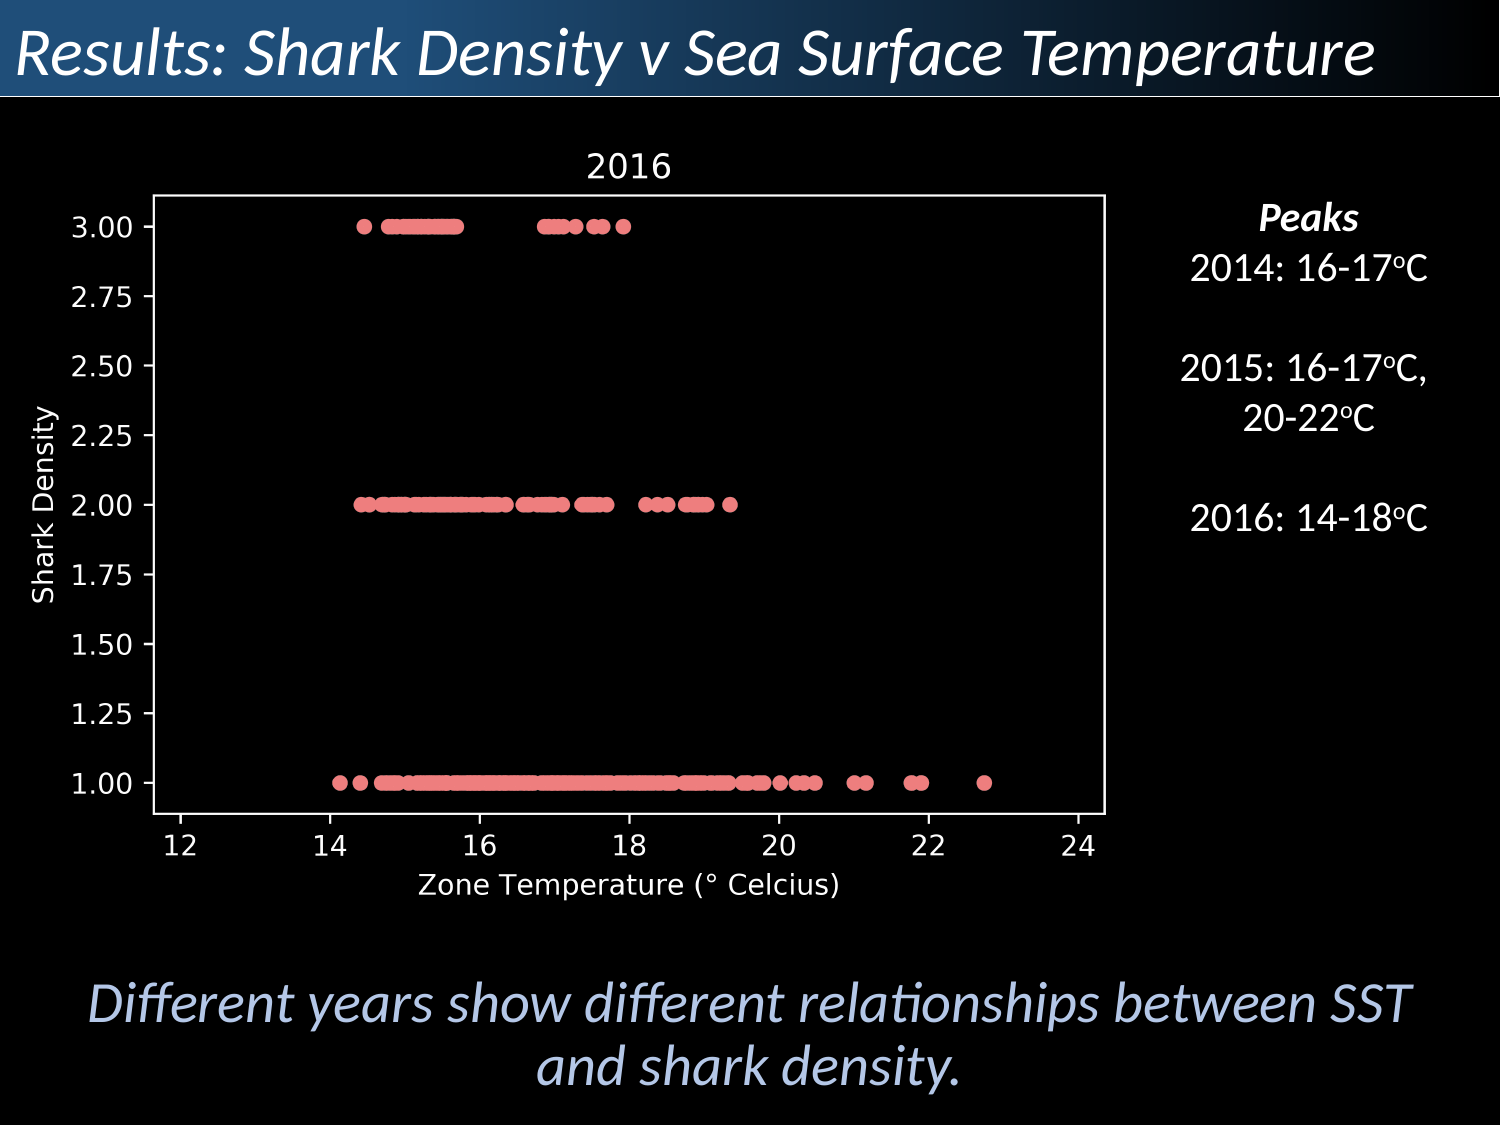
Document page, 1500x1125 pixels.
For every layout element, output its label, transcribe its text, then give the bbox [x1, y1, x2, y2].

picture [0, 97, 1227, 916]
text_box Results: Shark Density v Sea Surface Temperature [0, 0, 1500, 97]
text_box Peaks 2014: 16-17oC 2015: 16-17oC, 20-22oC 2016: 14-18oC [1227, 182, 1465, 548]
text_box Different years show different relationships between SST and shark density. [35, 964, 1465, 1064]
